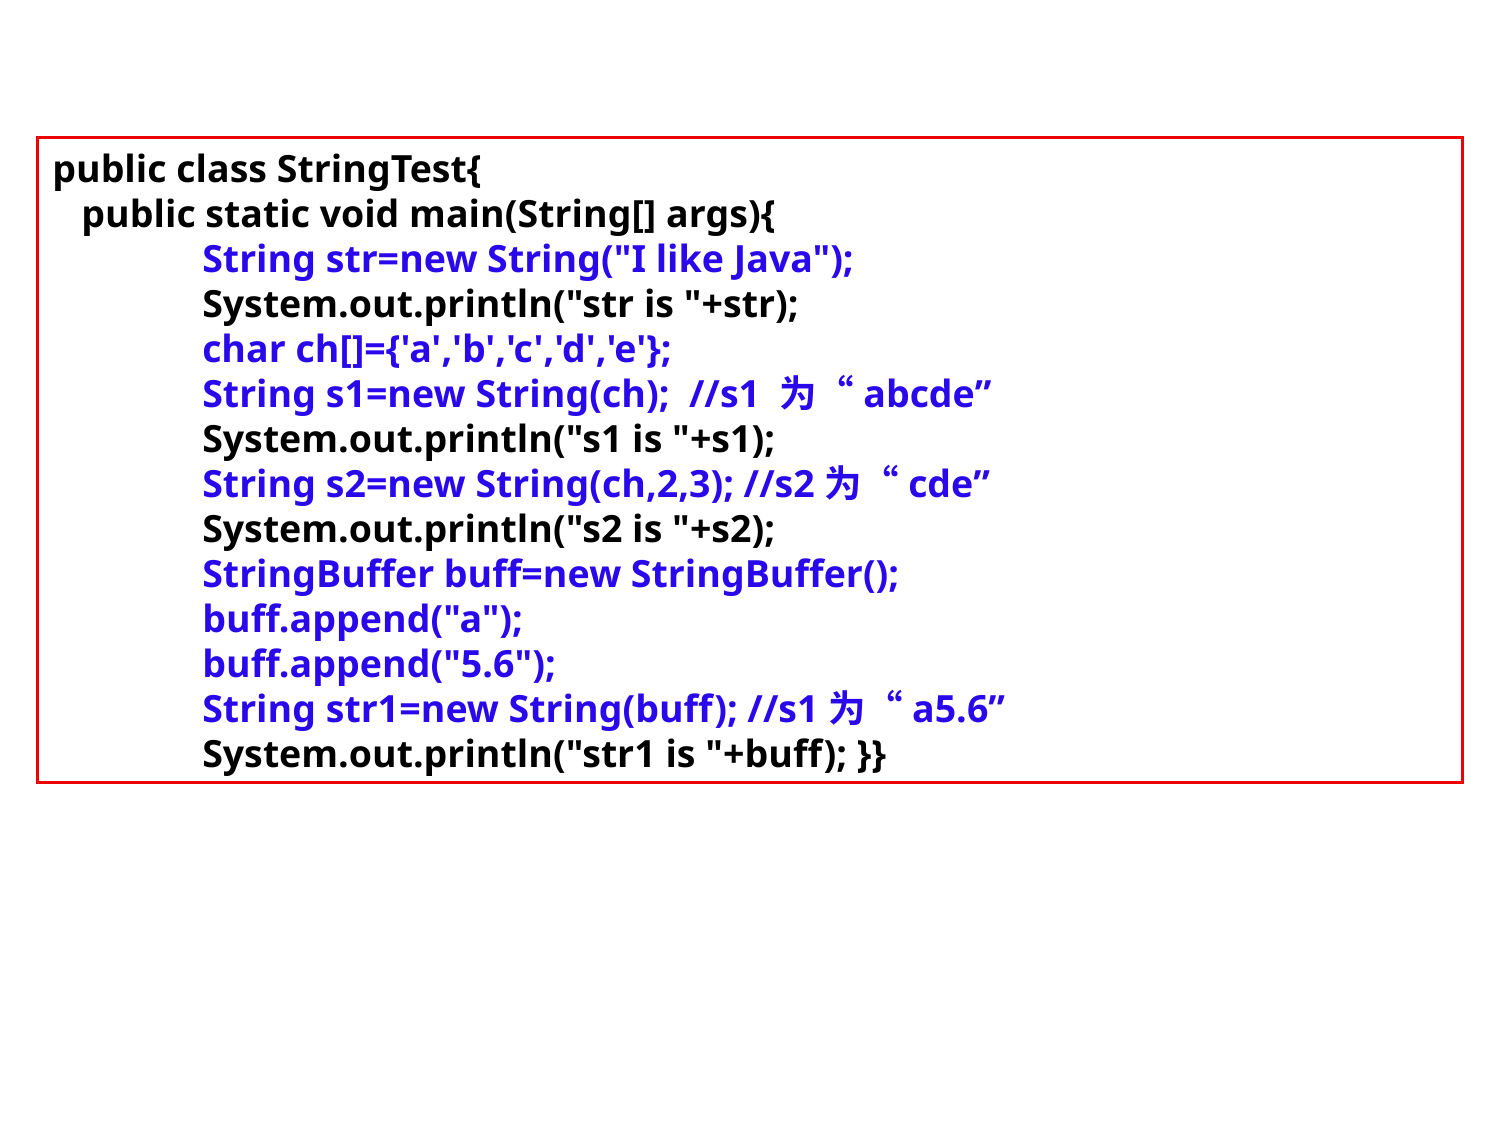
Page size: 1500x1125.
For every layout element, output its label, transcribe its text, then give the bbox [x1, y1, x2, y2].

text_box public class StringTest{ public static void main(String[] args){ String str=new String("I like Java"); System.out.println("str is "+str); char ch[]={'a','b','c','d','e'}; String s1=new String(ch); //s1 为“abcde” System.out.println("s1 is "+s1); String s2=new String(ch,2,3); //s2为“cde” System.out.println("s2 is "+s2); StringBuffer buff=new StringBuffer(); buff.append("a"); buff.append("5.6"); String str1=new String(buff); //s1为“a5.6” System.out.println("str1 is "+buff); }} [37, 137, 1463, 783]
